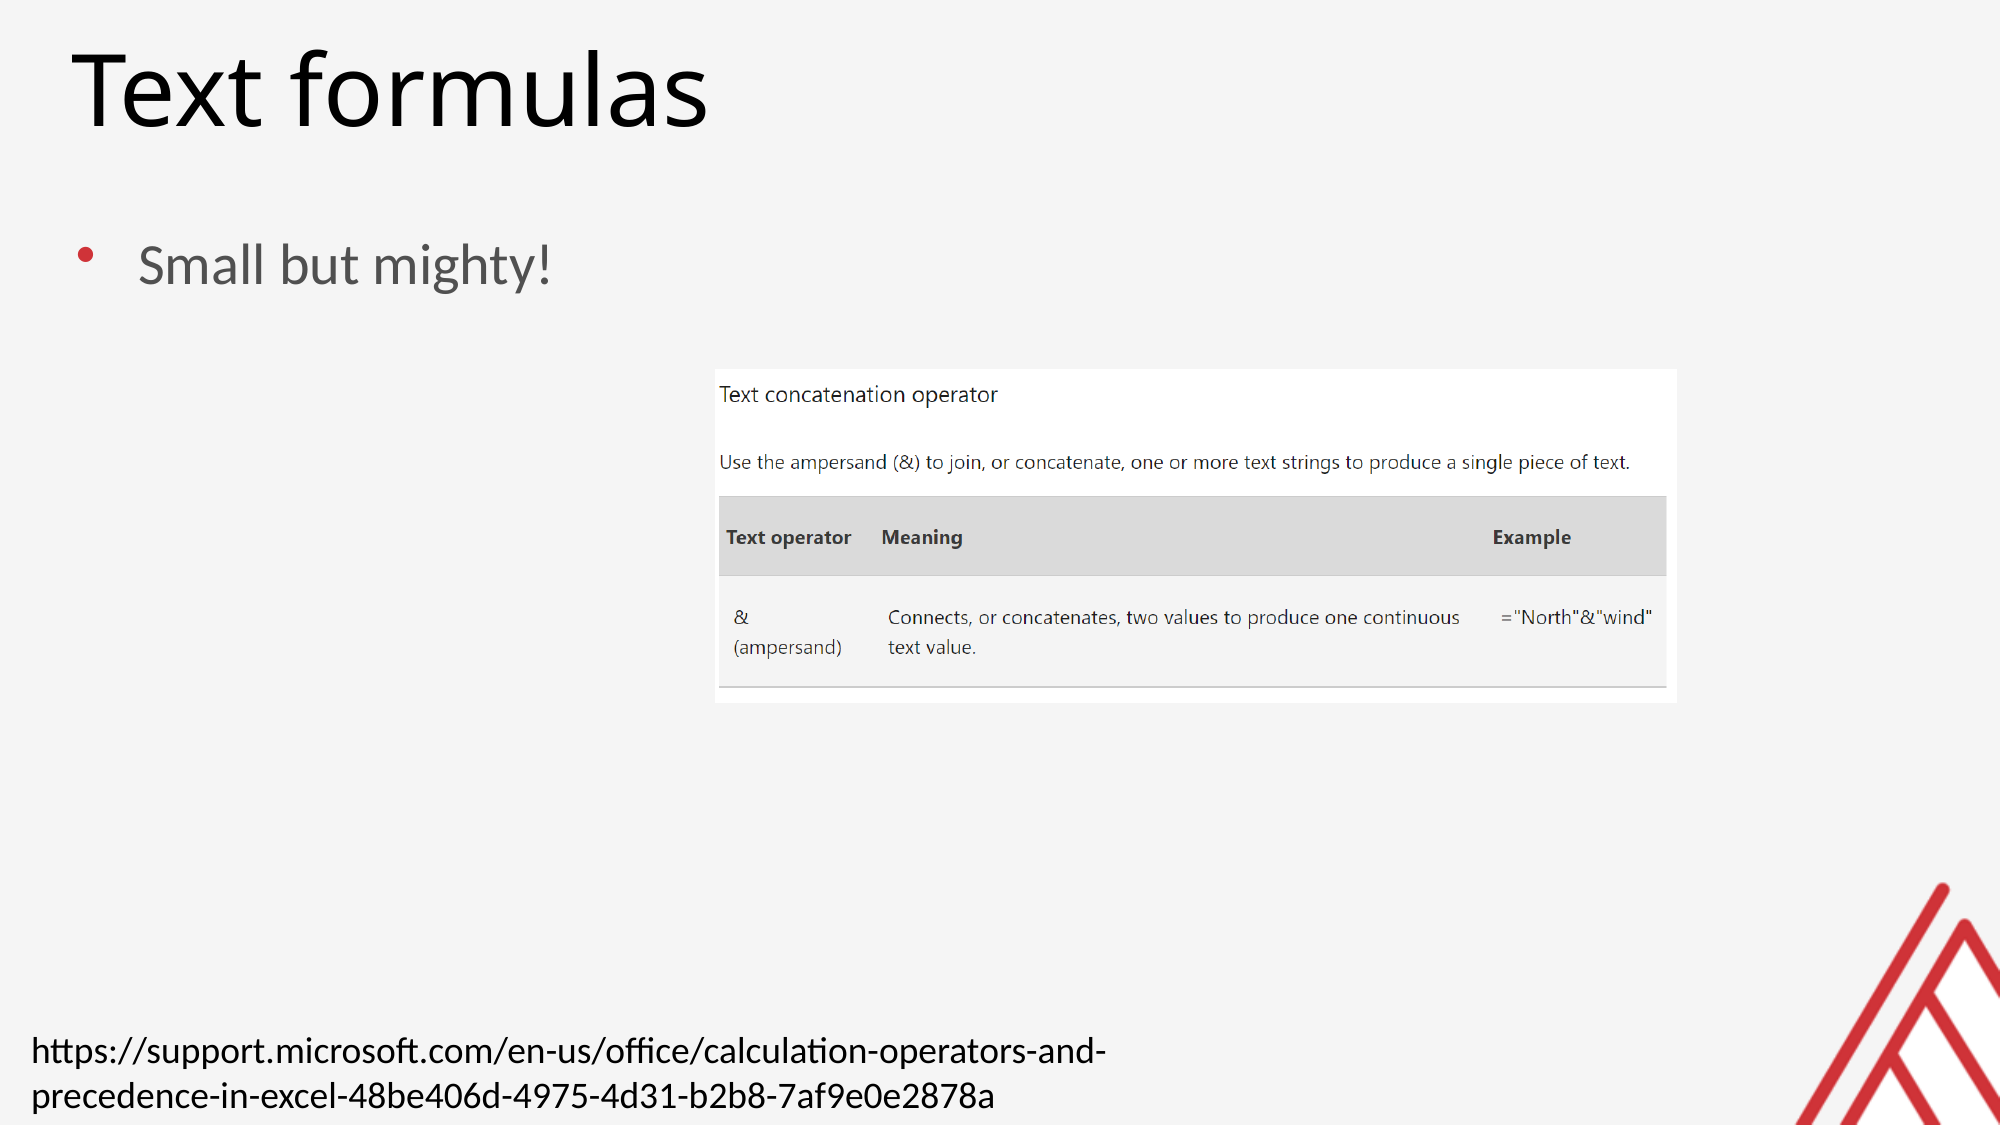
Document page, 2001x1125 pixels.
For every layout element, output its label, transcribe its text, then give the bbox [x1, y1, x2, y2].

text_box https://support.microsoft.com/en-us/office/calculation-operators-and-precedence-in-excel-48be406d-4975-4d31-b2b8-7af9e0e2878a [16, 1018, 1271, 1124]
text_box Text formulas [56, 18, 1755, 154]
picture [1786, 881, 2000, 1125]
picture [715, 369, 1677, 703]
text_box Small but mighty! [48, 208, 1458, 304]
